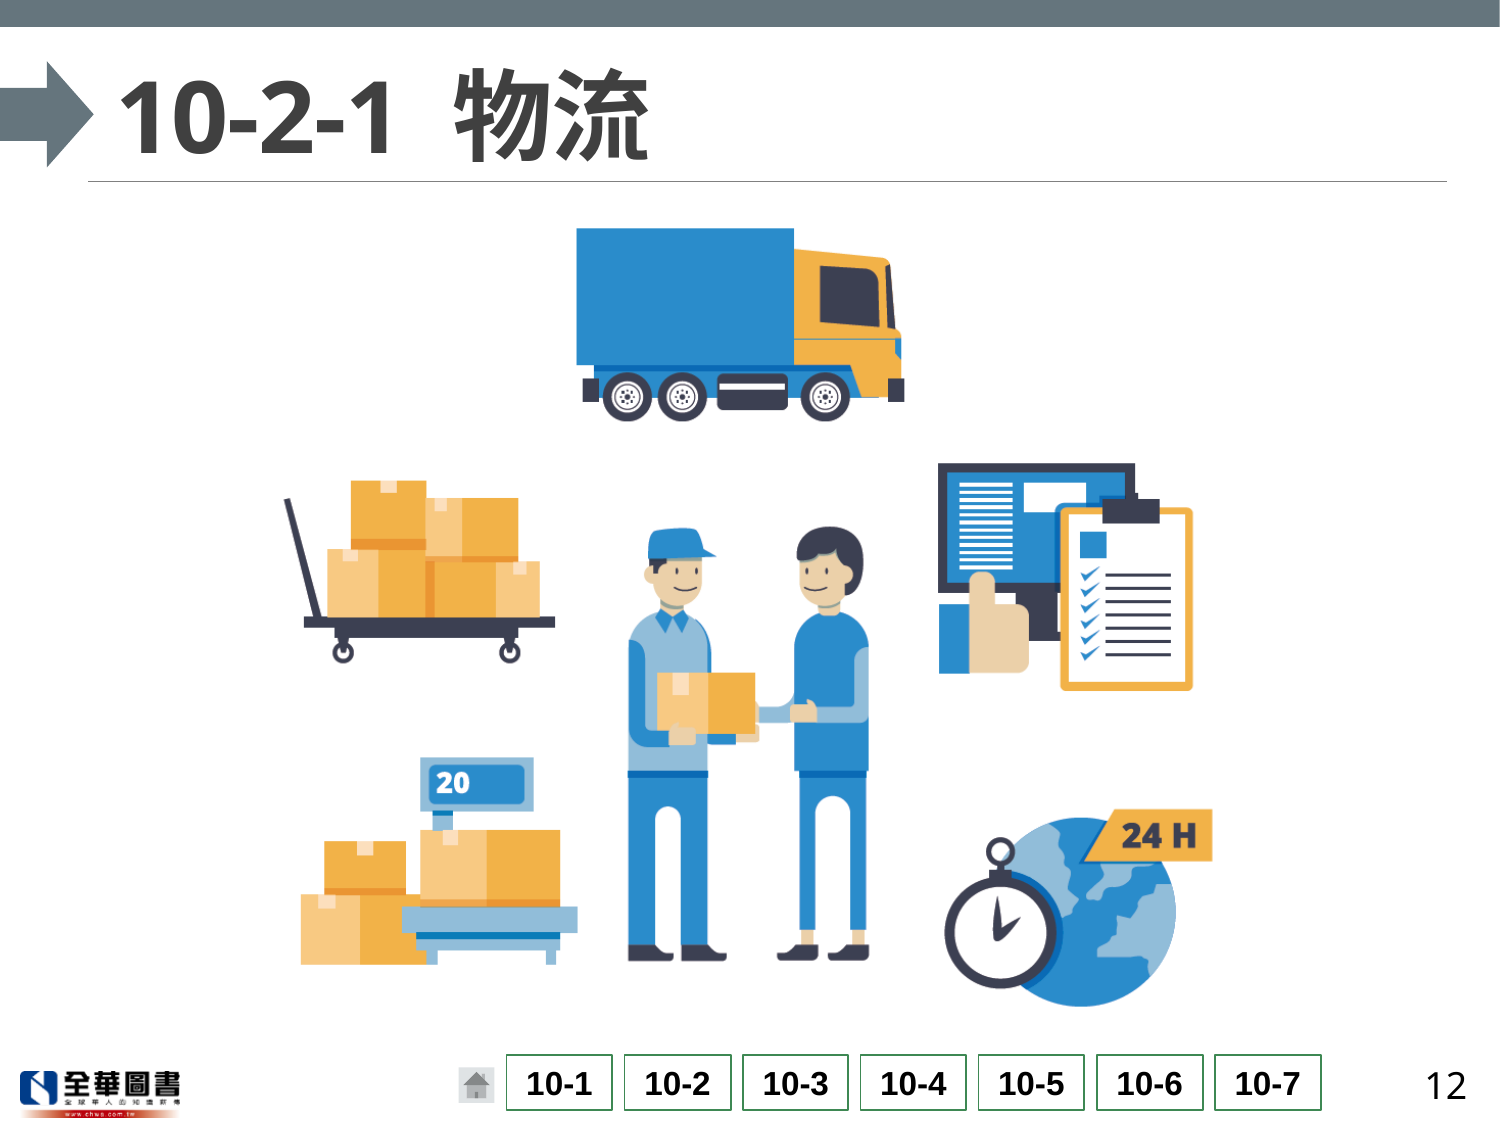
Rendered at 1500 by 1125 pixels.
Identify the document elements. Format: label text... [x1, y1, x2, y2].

slide_number 12 [1320, 1057, 1483, 1118]
picture [20, 1071, 180, 1118]
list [261, 212, 1224, 1024]
title 10-2-1 物流 [100, 47, 1447, 182]
